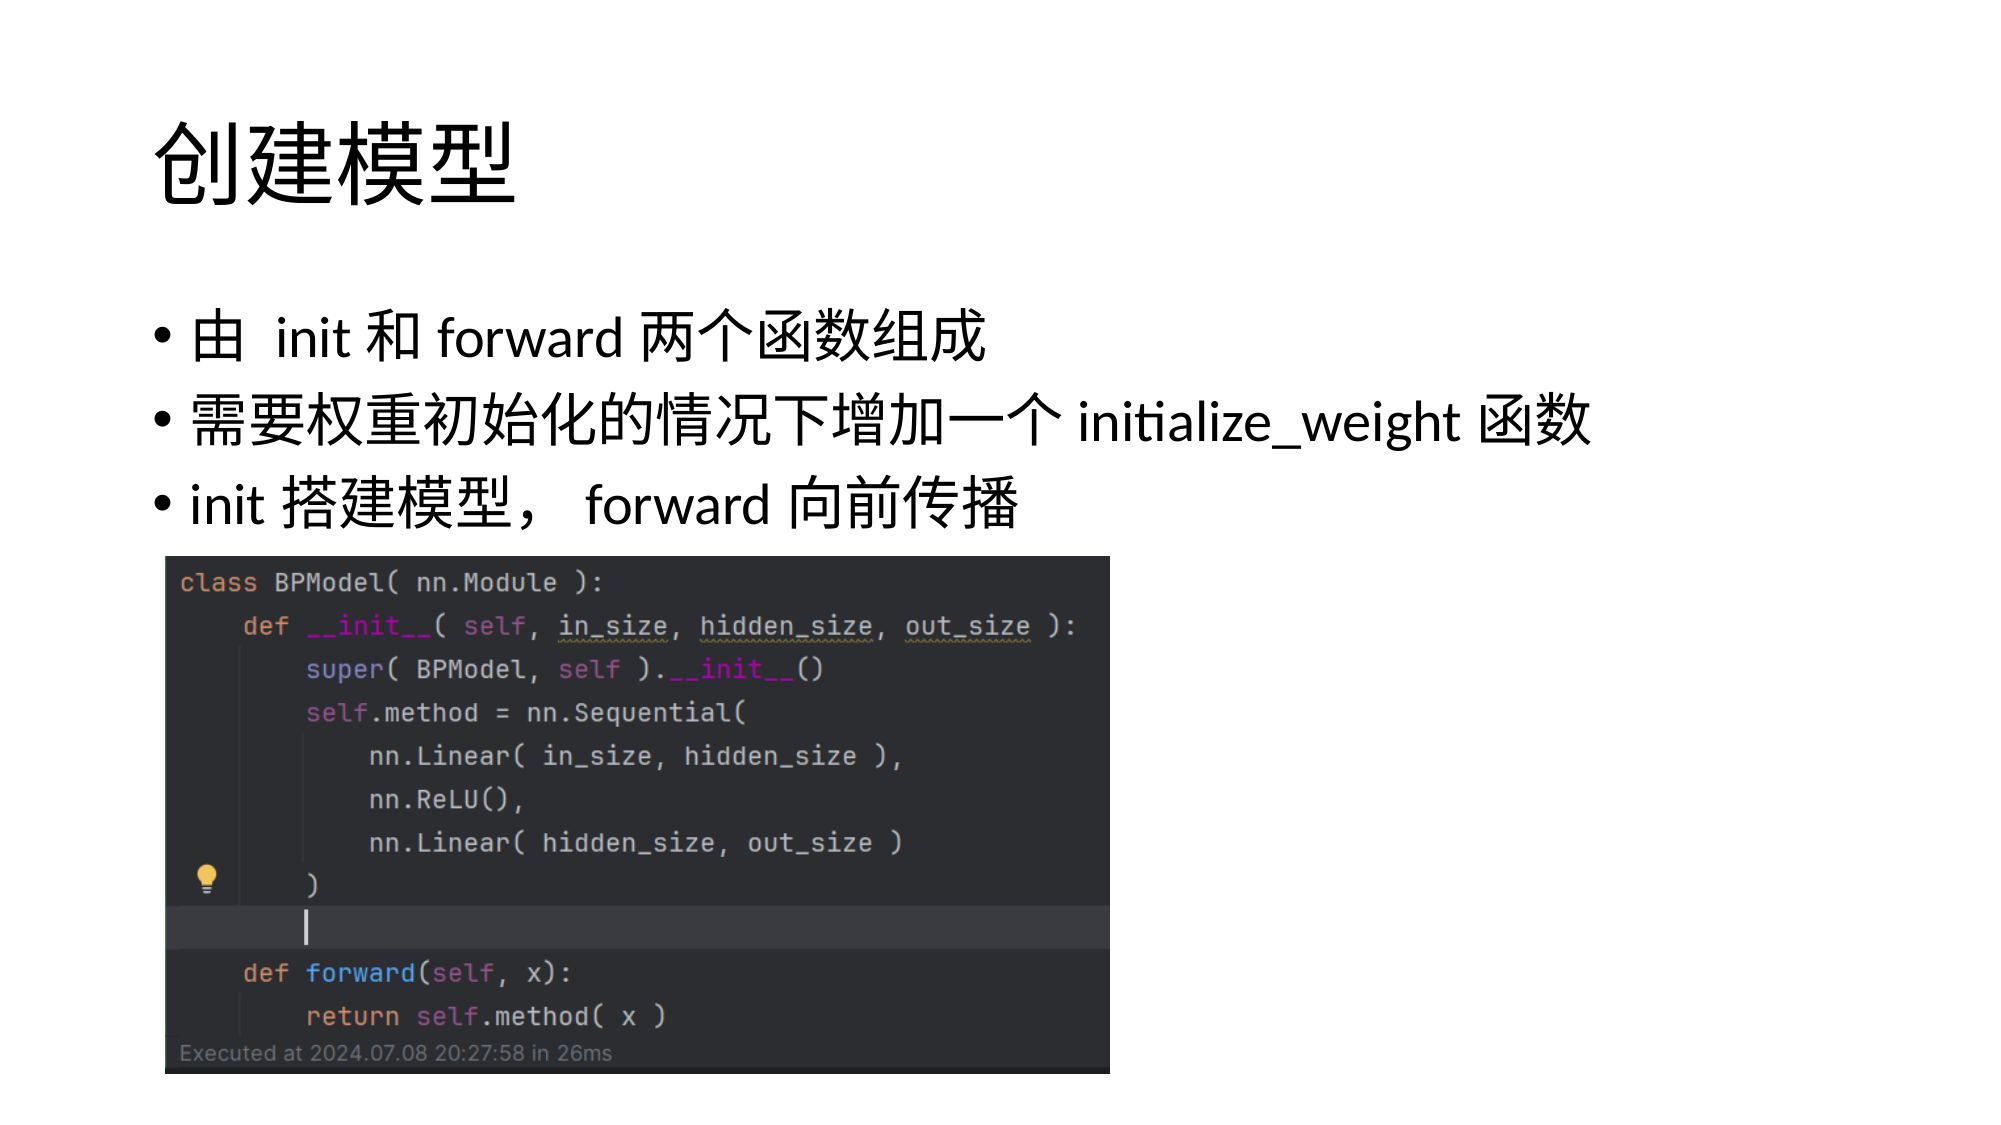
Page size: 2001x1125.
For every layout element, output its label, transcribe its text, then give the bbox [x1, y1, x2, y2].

title 创建模型 [137, 59, 1863, 278]
picture [165, 555, 1110, 1074]
list 由 init和forward两个函数组成 需要权重初始化的情况下增加一个initialize_weight函数 init搭建模型，forward向前传播 [137, 299, 1863, 1014]
